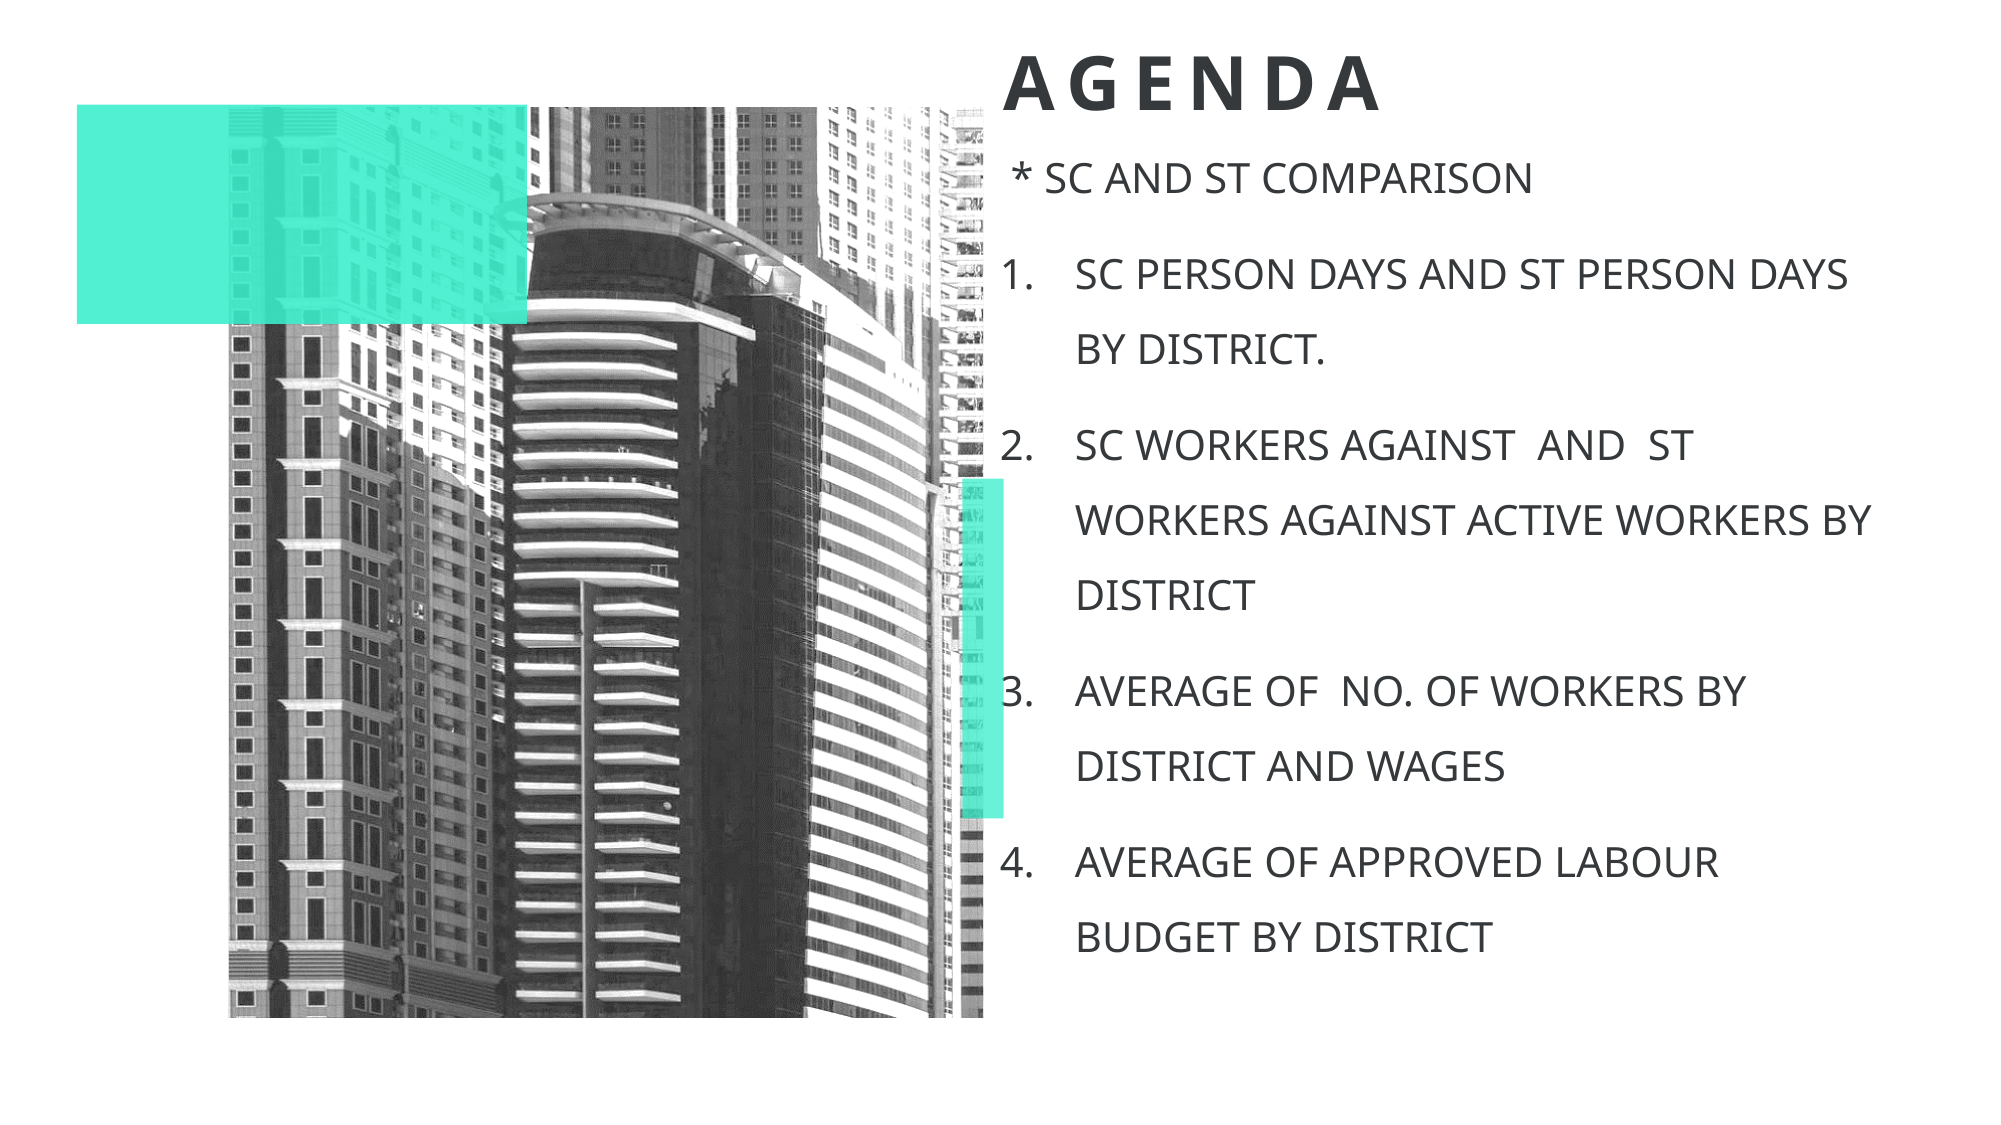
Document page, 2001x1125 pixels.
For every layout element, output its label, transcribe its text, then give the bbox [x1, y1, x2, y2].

picture [228, 107, 984, 1018]
text_box [76, 104, 527, 324]
list * SC AND ST COMPARISON SC Person days and ST Person days by district. SC workers against and ST workers against active workers by district Average of No. of Workers by district and Wages Average of Approved Labour Budget by district [999, 127, 1892, 1018]
title AGENDA [1003, 52, 1892, 127]
text_box [984, 478, 1004, 819]
